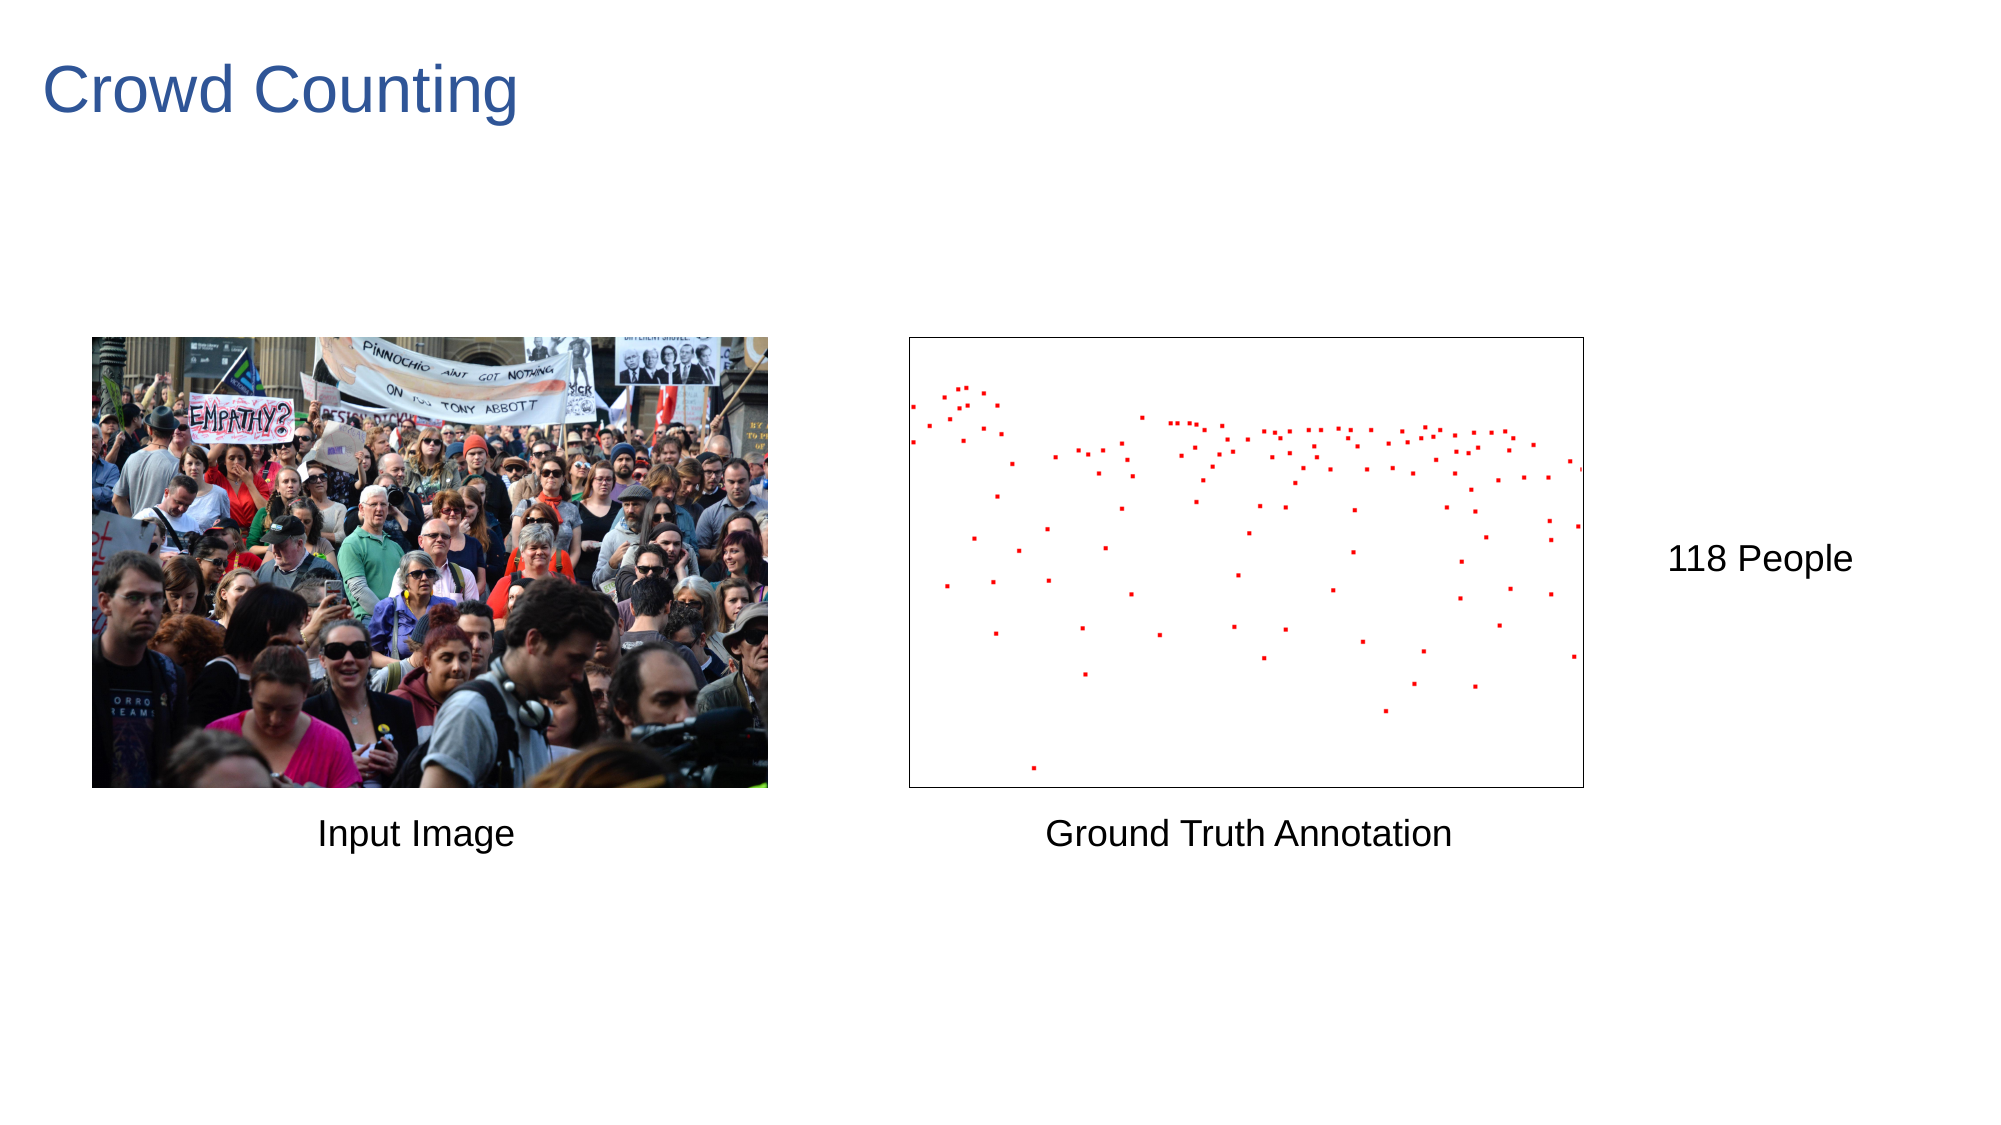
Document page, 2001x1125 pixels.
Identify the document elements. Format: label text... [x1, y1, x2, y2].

picture [92, 337, 768, 788]
title Crowd Counting [27, 22, 1968, 159]
list Input Image [302, 807, 558, 870]
text_box 118 People [1652, 531, 1896, 594]
text_box Ground Truth Annotation [1030, 807, 1474, 870]
picture [908, 337, 1584, 788]
